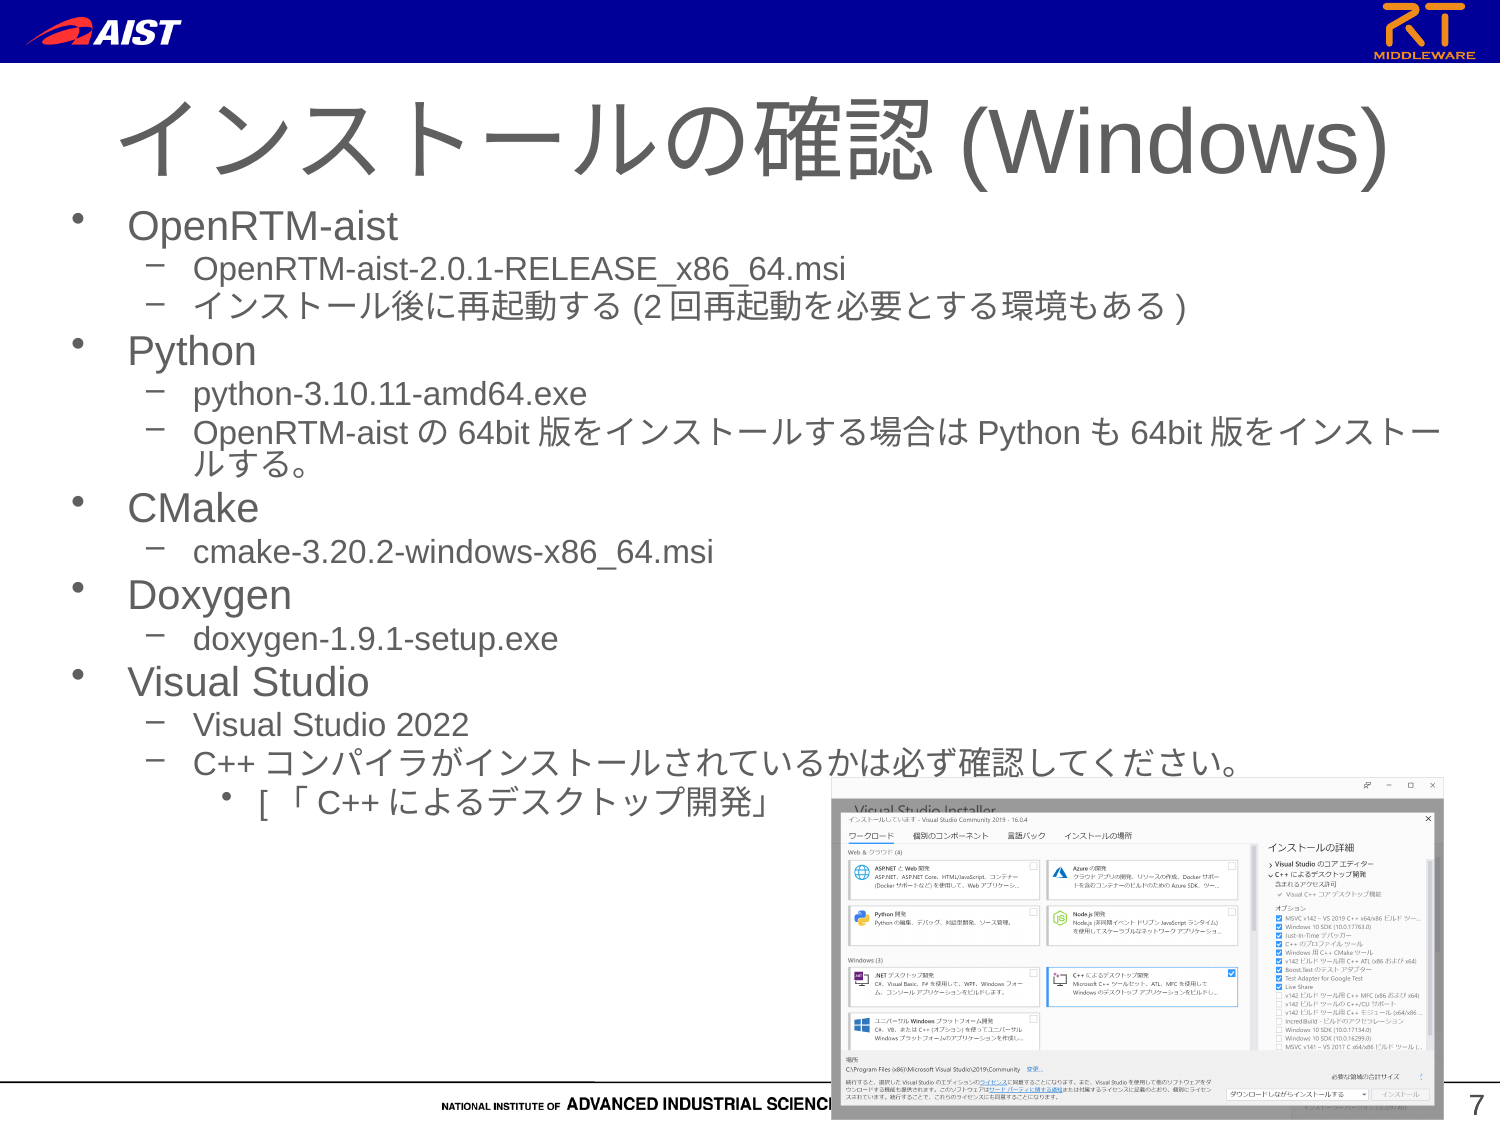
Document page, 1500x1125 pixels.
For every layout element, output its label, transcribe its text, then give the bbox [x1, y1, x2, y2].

picture [442, 777, 1445, 1121]
title インストールの確認(Windows) [29, 66, 1474, 208]
picture [0, 0, 1500, 63]
text_box 7 [1446, 1078, 1500, 1125]
list OpenRTM-aist OpenRTM-aist-2.0.1-RELEASE_x86_64.msi インストール後に再起動する(2回再起動を必要とする環境もある) Python python-3.10.11-amd64.exe OpenRTM-aistの64bit版をインストールする場合はPythonも64bit版をインストールする。 CMake cmake-3.20.2-windows-x86_64.msi Doxygen doxygen-1.9.1-setup.exe Visual Studio Visual Studio 2022 C++コンパイラがインストールされているかは必ず確認してください。 [「C++によるデスクトップ開発」 [56, 208, 1467, 925]
